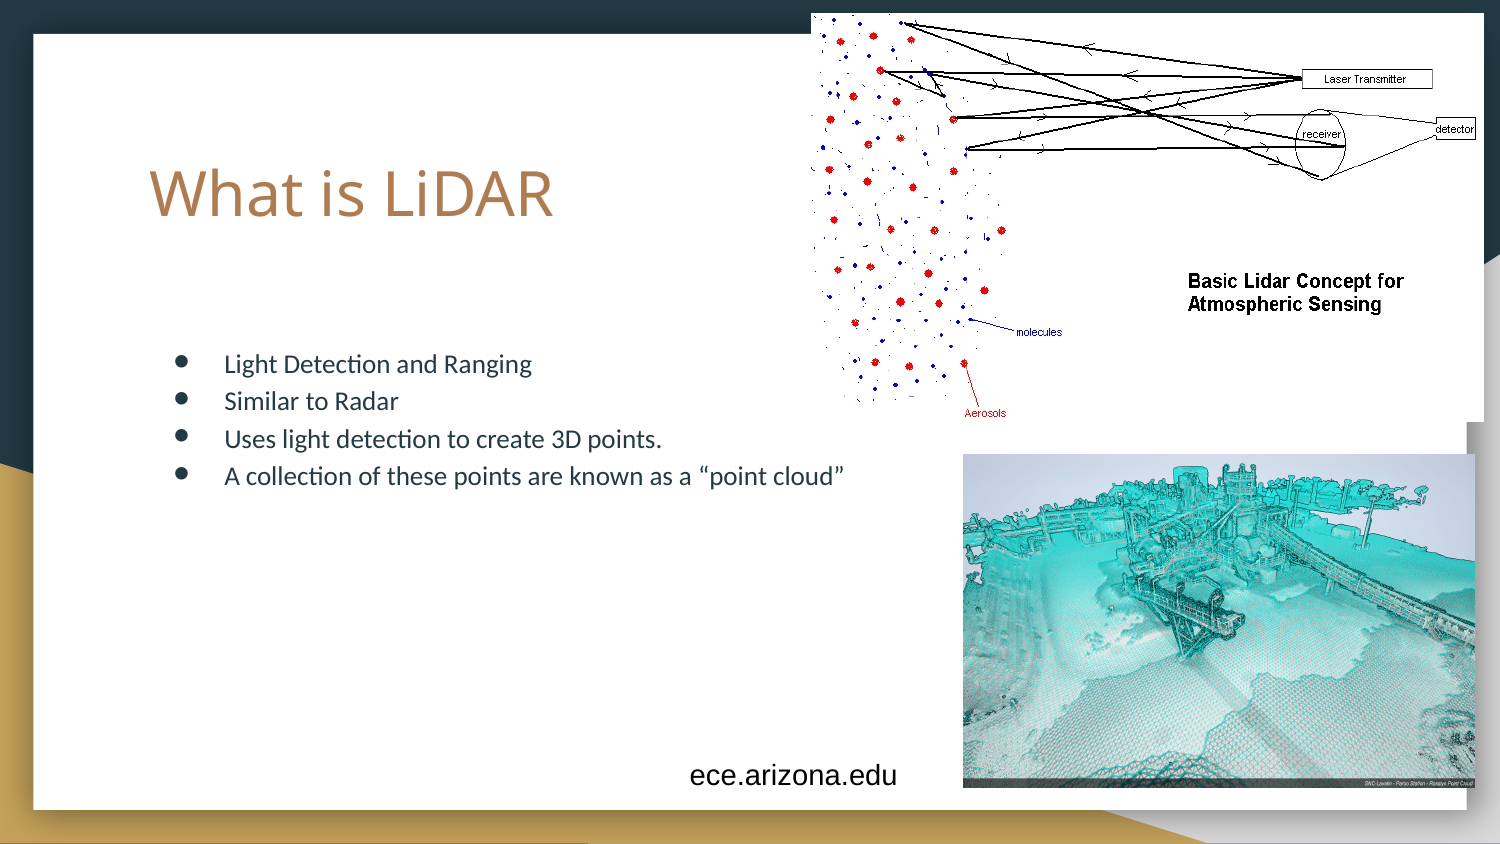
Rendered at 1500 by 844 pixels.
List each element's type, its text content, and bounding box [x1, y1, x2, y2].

list Light Detection and Ranging Similar to Radar Uses light detection to create 3D points. A collection of these points are known as a “point cloud” [134, 326, 1366, 729]
picture [963, 454, 1476, 788]
title What is LiDAR [134, 138, 806, 296]
picture [811, 12, 1485, 423]
text_box ece.arizona.edu [674, 740, 954, 798]
